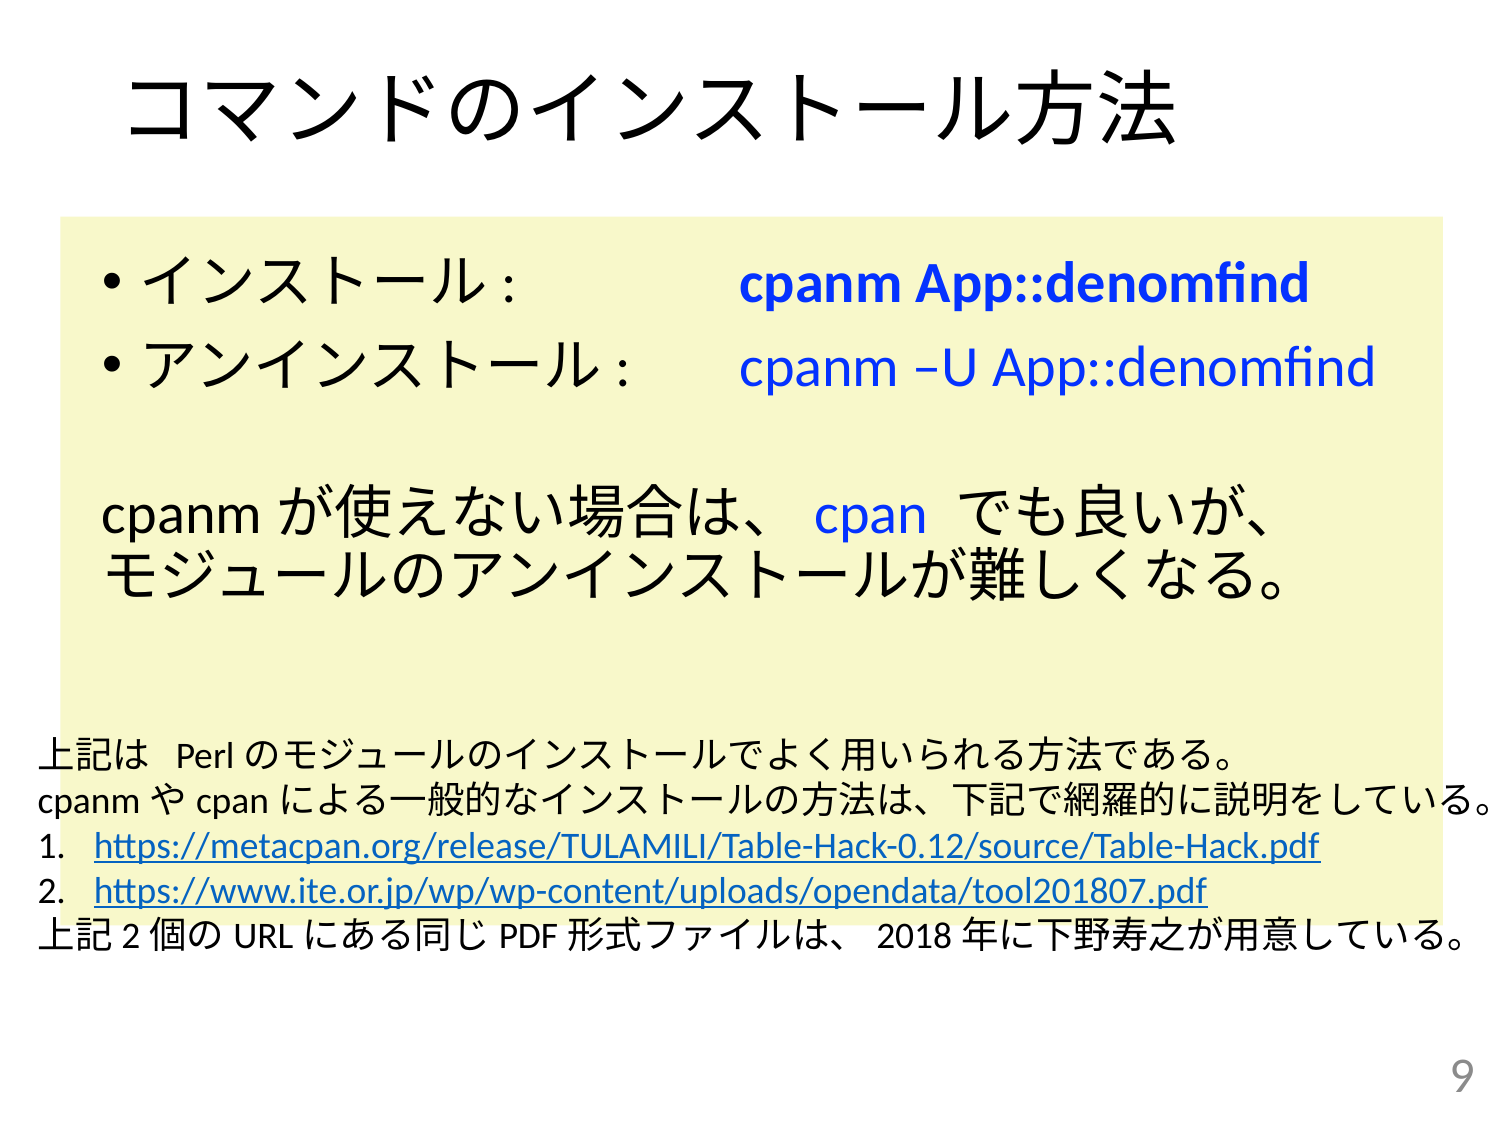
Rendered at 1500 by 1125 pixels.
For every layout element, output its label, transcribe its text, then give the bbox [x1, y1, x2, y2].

list インストール: cpanm App::denomfind アンインストール: cpanm –U App::denomfind cpanmが使えない場合は、cpan でも良いが、 モジュールのアンインストールが難しくなる。 [60, 216, 1443, 723]
text_box 上記は Perlのモジュールのインストールでよく用いられる方法である。 cpanmやcpanによる一般的なインストールの方法は、下記で網羅的に説明をしている。 https://metacpan.org/release/TULAMILI/Table-Hack-0.12/source/Table-Hack.pdf https://www.ite.or.jp/wp/wp-content/uploads/opendata/tool201807.pdf 上記2個のURLにある同じPDF形式ファイルは、2018年に下野寿之が用意している。 [22, 723, 1500, 964]
title コマンドのインストール方法 [103, 59, 1397, 164]
slide_number 9 [1152, 1042, 1490, 1103]
